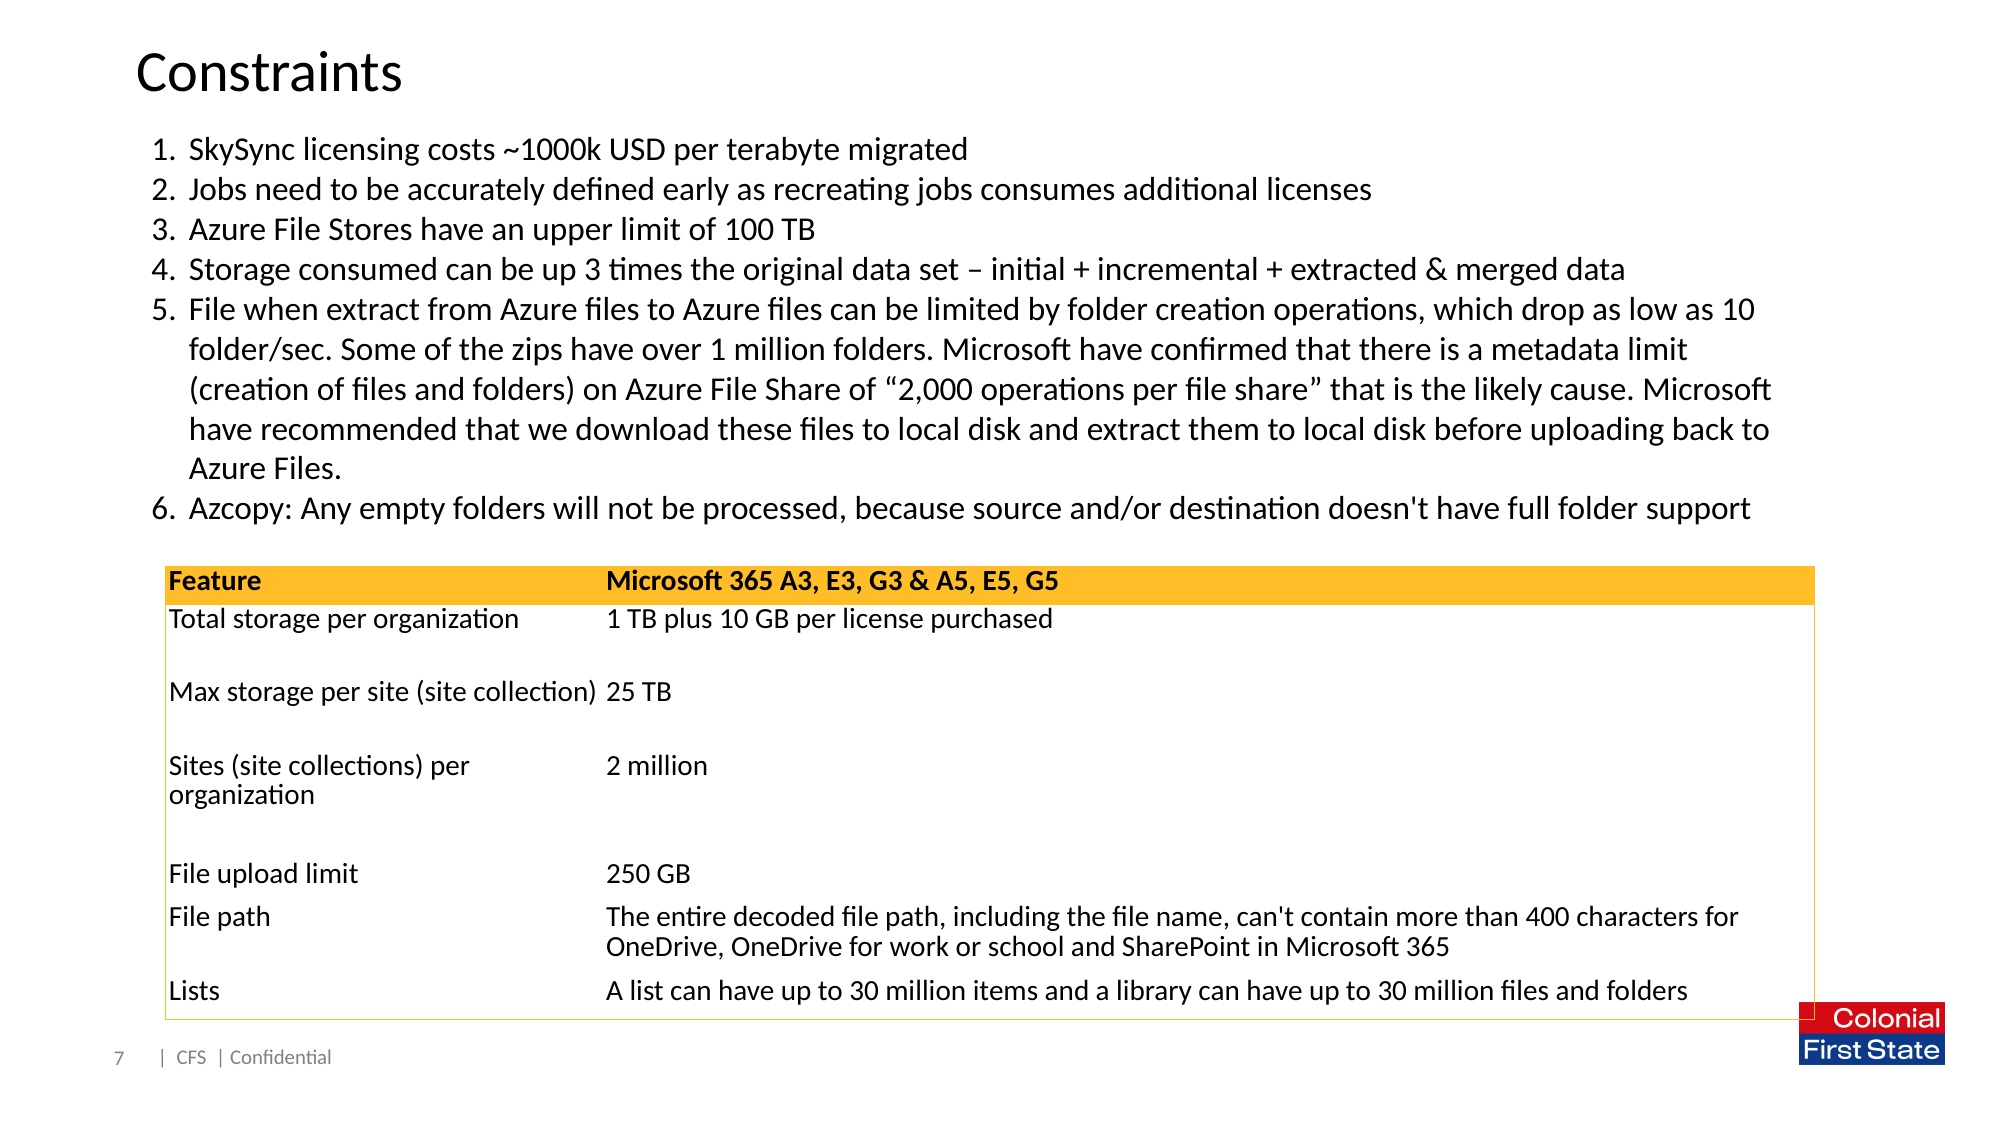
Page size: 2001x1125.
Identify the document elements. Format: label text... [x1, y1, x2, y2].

table_cell The entire decoded file path, including the file name, can't contain more than 400 characters for OneDrive, OneDrive for work or school and SharePoint in Microsoft 365 [603, 903, 1814, 977]
title Constraints [136, 45, 1909, 171]
table_cell Total storage per organization [166, 605, 603, 678]
table_cell 1 TB plus 10 GB per license purchased [603, 605, 1814, 678]
table_cell 2 million [603, 751, 1814, 860]
table_cell 250 GB [603, 860, 1814, 903]
table_header Feature [166, 567, 603, 605]
table_cell A list can have up to 30 million items and a library can have up to 30 million files and folders [603, 977, 1814, 1019]
slide_number 7 [114, 1009, 160, 1070]
table_cell Lists [166, 977, 603, 1019]
table_cell File path [166, 903, 603, 977]
table_header Microsoft 365 A3, E3, G3 & A5, E5, G5 [603, 567, 1814, 605]
table_cell Max storage per site (site collection) [166, 678, 603, 751]
table_cell 25 TB [603, 678, 1814, 751]
text_box SkySync licensing costs ~1000k USD per terabyte migrated Jobs need to be accurately defined early as recreating jobs consumes additional licenses Azure File Stores have an upper limit of 100 TB Storage consumed can be up 3 times the original data set – initial + incremental + extracted & merged data File when extract from Azure files to Azure files can be limited by folder creation operations, which drop as low as 10 folder/sec. Some of the zips have over 1 million folders. Microsoft have confirmed that there is a metadata limit (creation of files and folders) on Azure File Share of “2,000 operations per file share” that is the likely cause. Microsoft have recommended that we download these files to local disk and extract them to local disk before uploading back to Azure Files. Azcopy: Any empty folders will not be processed, because source and/or destination doesn't have full folder support [136, 119, 1815, 534]
picture [1799, 1002, 1945, 1065]
table_cell Sites (site collections) per organization [166, 751, 603, 860]
table_cell File upload limit [166, 860, 603, 903]
